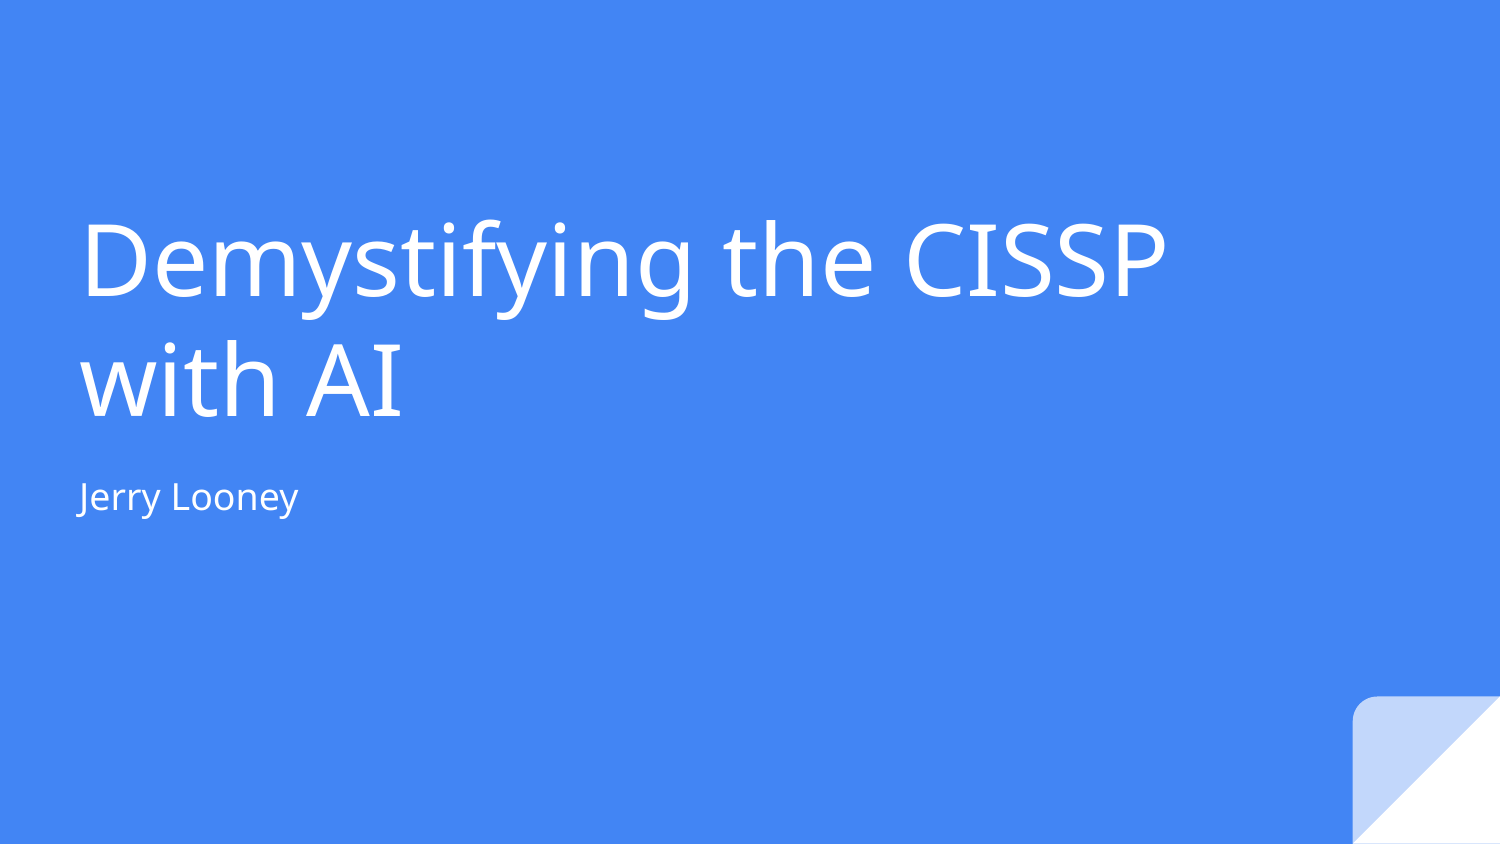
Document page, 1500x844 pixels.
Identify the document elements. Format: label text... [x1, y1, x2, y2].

title Demystifying the CISSP with AI [64, 298, 1413, 452]
subtitle Jerry Looney [64, 457, 1413, 529]
